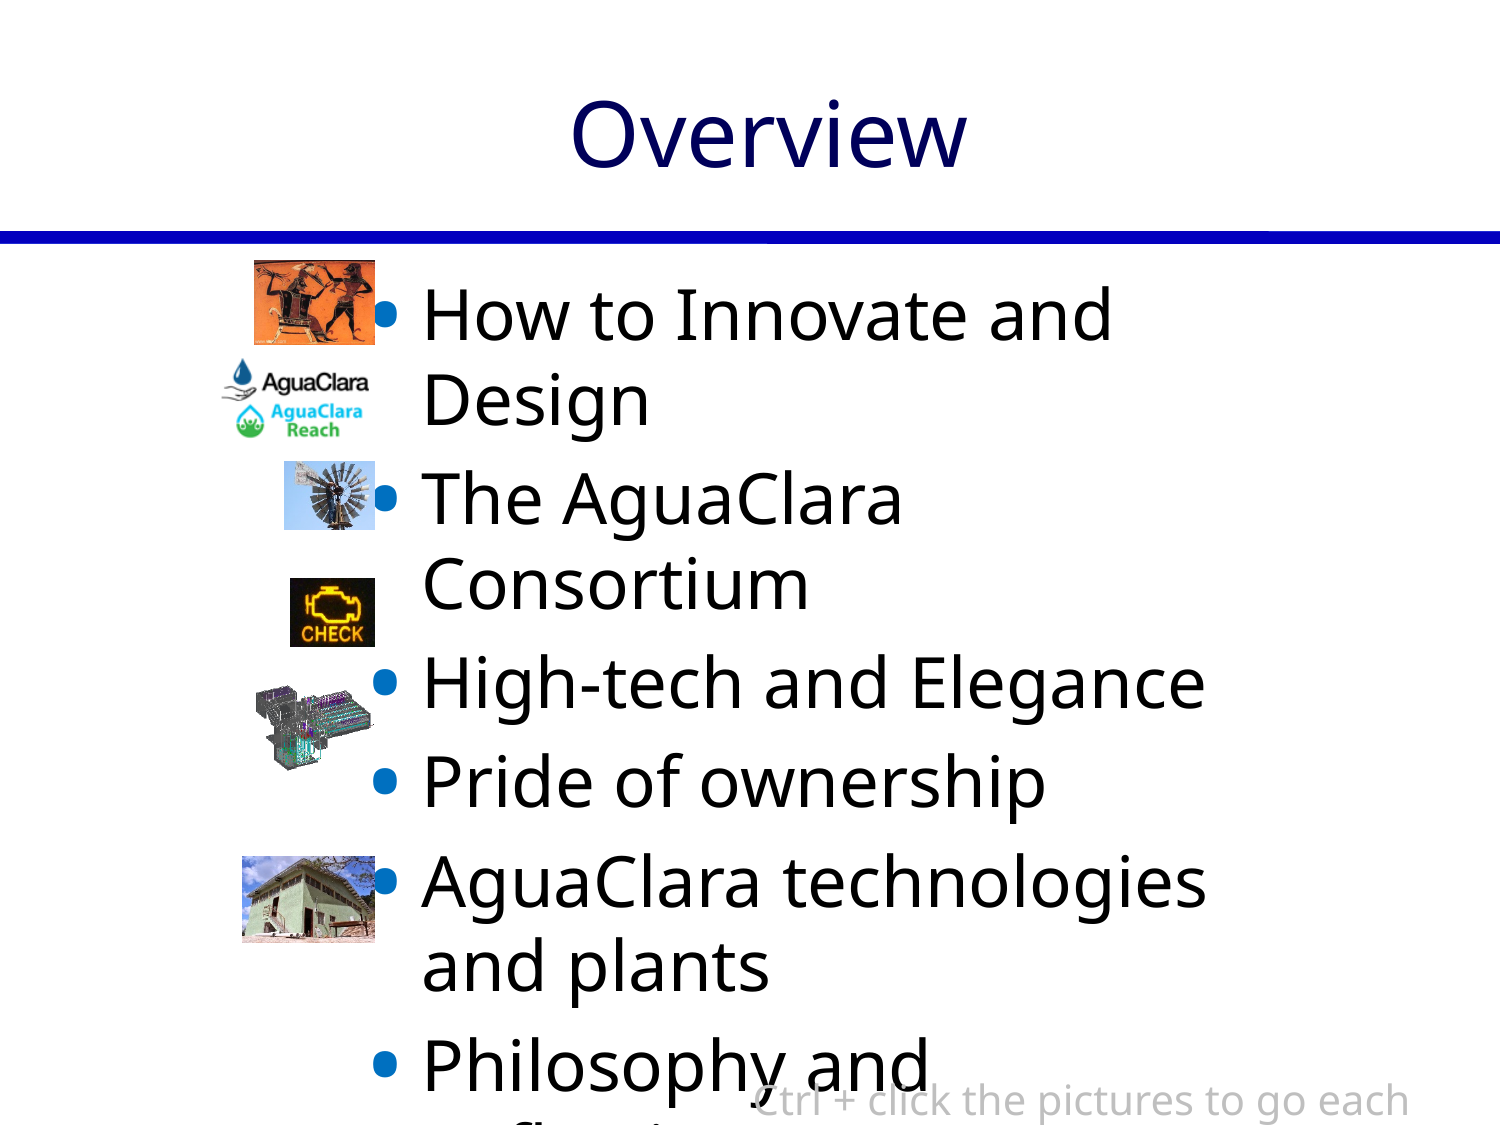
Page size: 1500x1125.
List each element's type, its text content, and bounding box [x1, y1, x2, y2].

picture [290, 578, 376, 647]
picture [283, 461, 376, 530]
picture [254, 259, 376, 345]
text_box Ctrl + click the pictures to go each section! [738, 1066, 1500, 1125]
picture [242, 856, 376, 944]
picture [253, 684, 376, 771]
title Overview [75, 37, 1463, 225]
picture [211, 346, 376, 451]
list How to Innovate and Design The AguaClara Consortium High-tech and Elegance Pride of ownership AguaClara technologies and plants Philosophy and Reflections [349, 262, 1313, 1055]
